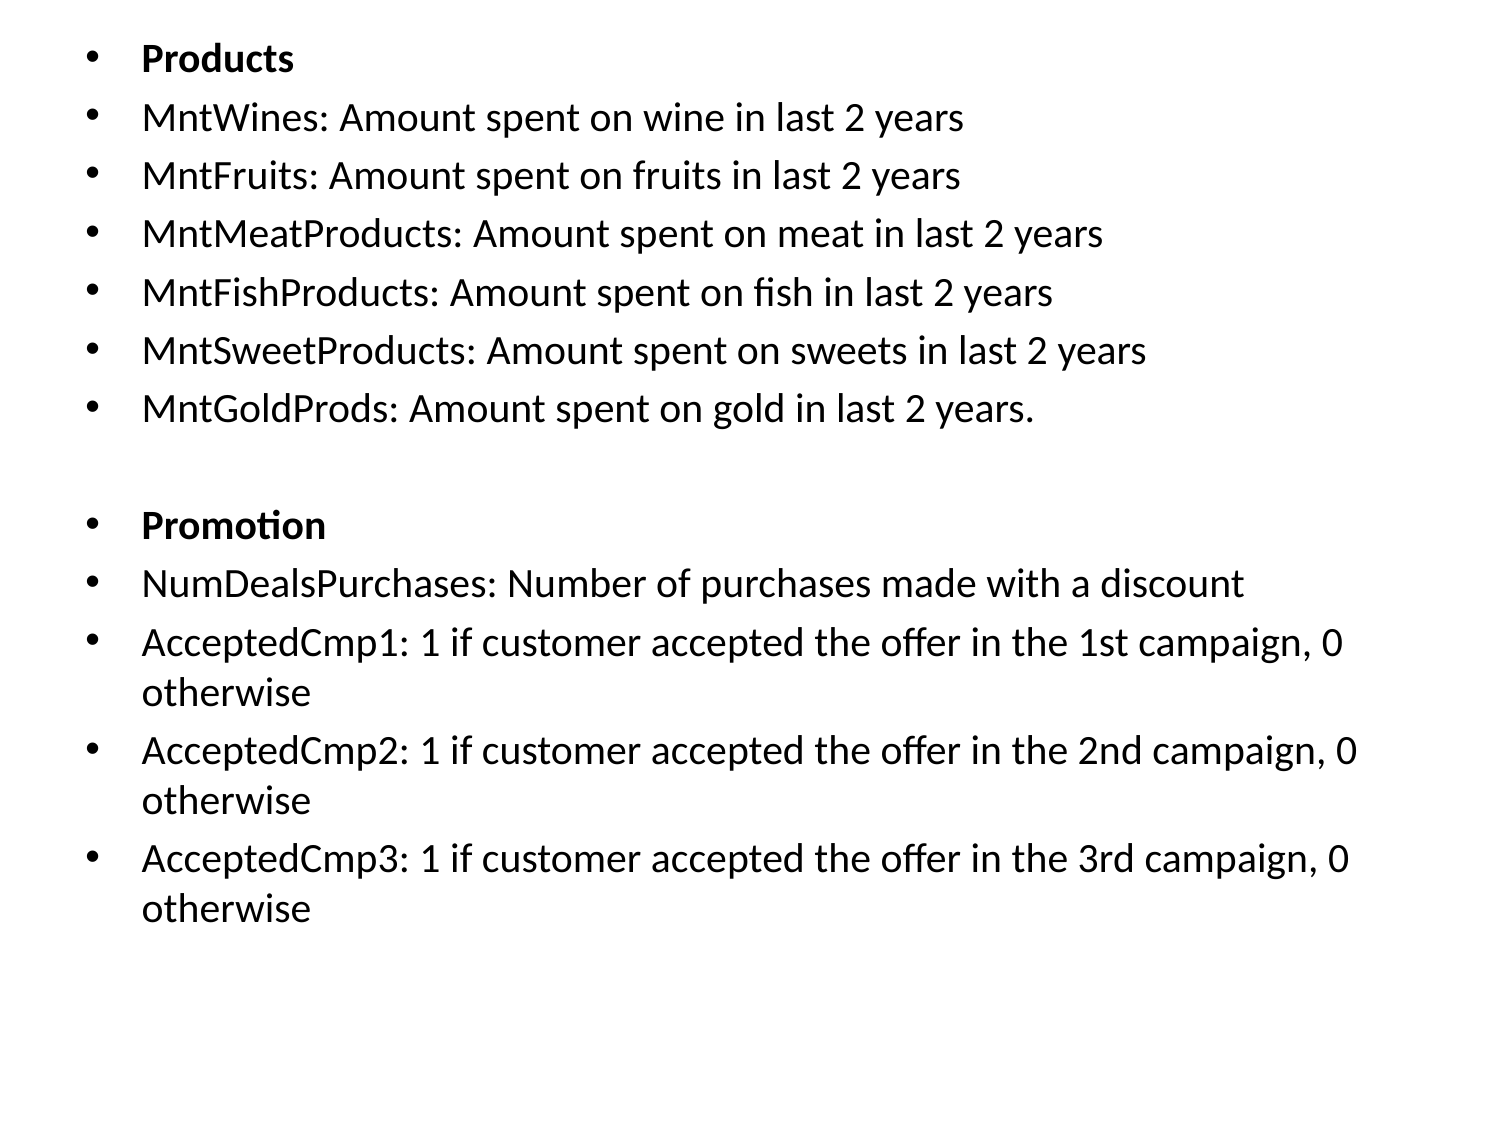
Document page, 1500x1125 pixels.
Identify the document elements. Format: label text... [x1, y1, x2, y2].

list Products MntWines: Amount spent on wine in last 2 years MntFruits: Amount spent on fruits in last 2 years MntMeatProducts: Amount spent on meat in last 2 years MntFishProducts: Amount spent on fish in last 2 years MntSweetProducts: Amount spent on sweets in last 2 years MntGoldProds: Amount spent on gold in last 2 years. Promotion NumDealsPurchases: Number of purchases made with a discount AcceptedCmp1: 1 if customer accepted the offer in the 1st campaign, 0 otherwise AcceptedCmp2: 1 if customer accepted the offer in the 2nd campaign, 0 otherwise AcceptedCmp3: 1 if customer accepted the offer in the 3rd campaign, 0 otherwise [70, 23, 1477, 1043]
